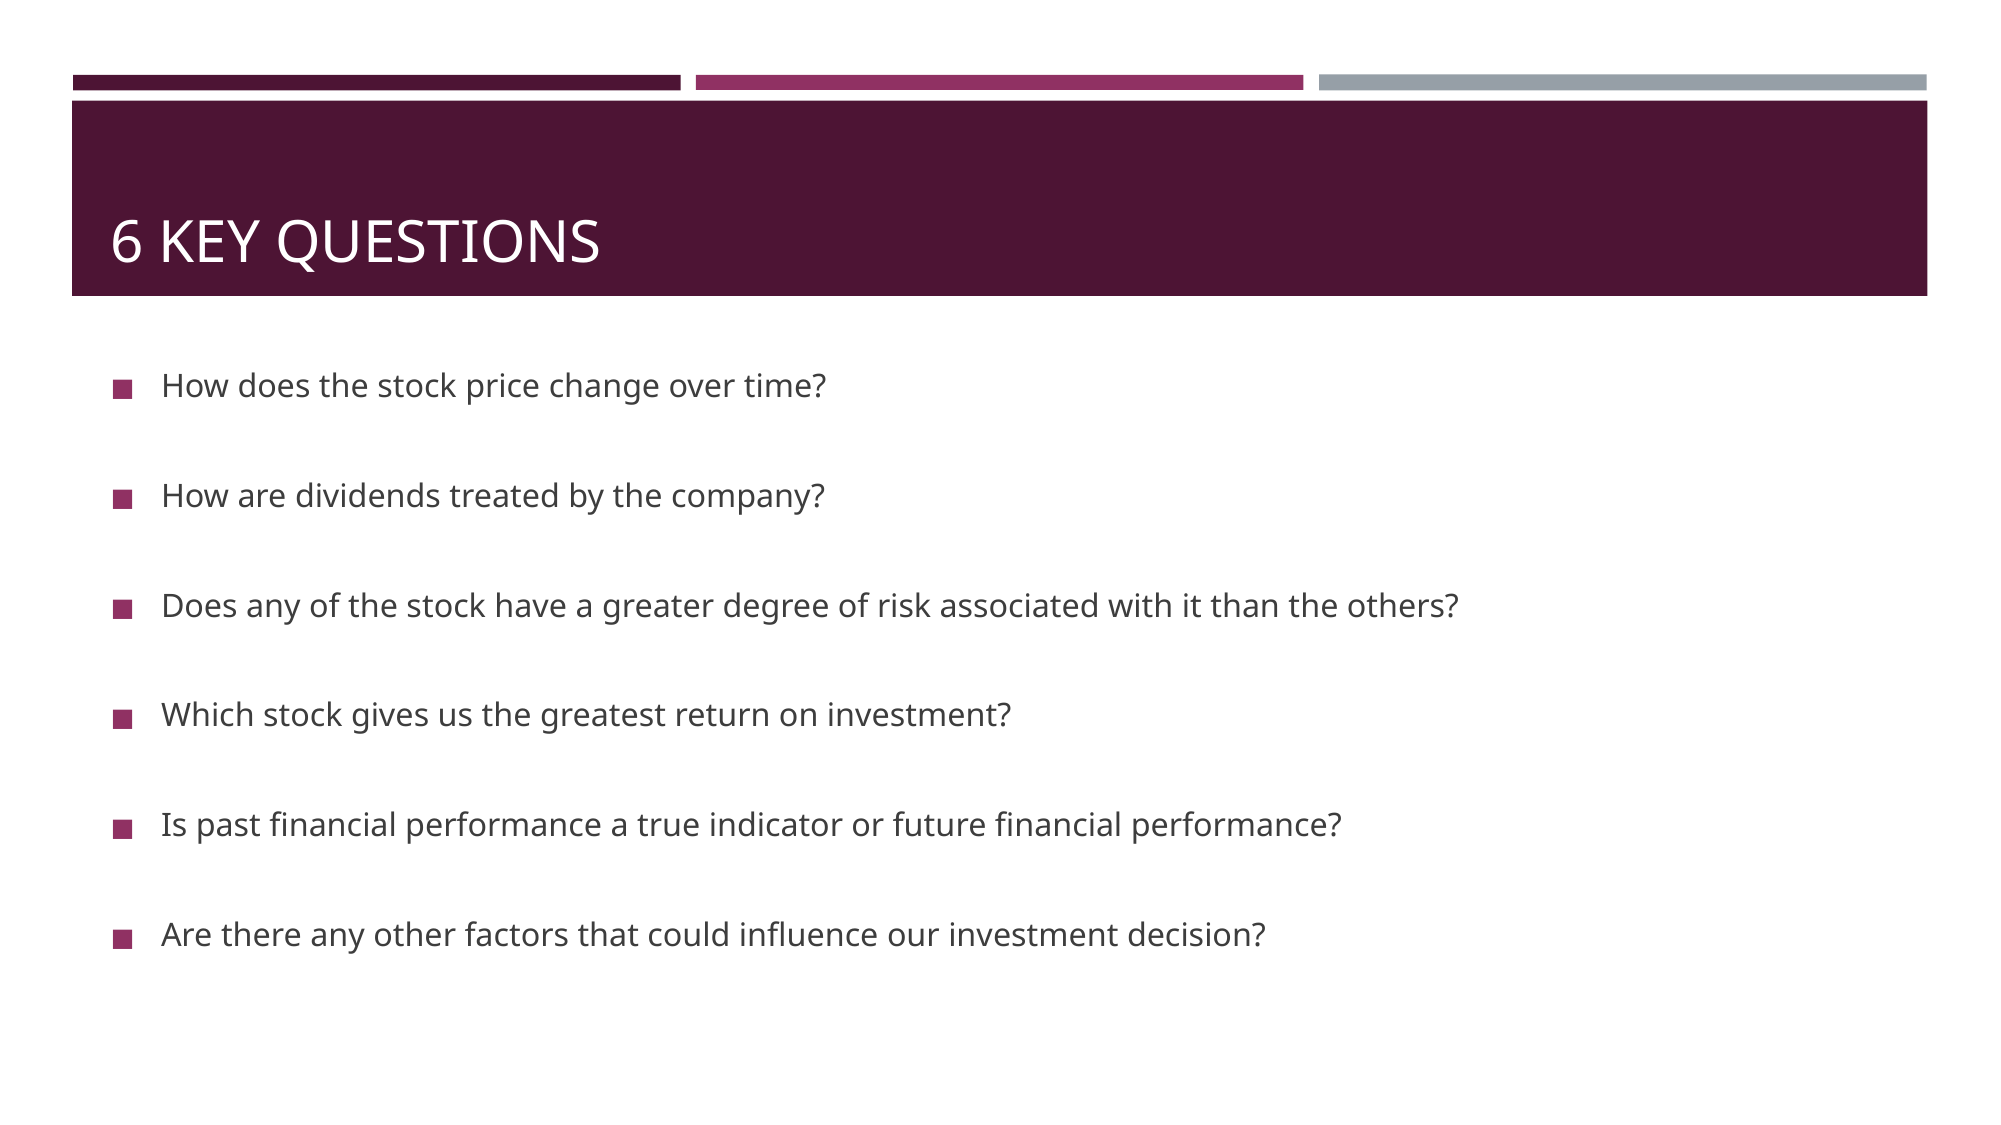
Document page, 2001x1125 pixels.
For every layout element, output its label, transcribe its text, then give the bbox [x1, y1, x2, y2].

title 6 KEY QUESTIONS [95, 115, 1905, 282]
list How does the stock price change over time? How are dividends treated by the company? Does any of the stock have a greater degree of risk associated with it than the others? Which stock gives us the greatest return on investment? Is past financial performance a true indicator or future financial performance? Are there any other factors that could influence our investment decision? [95, 357, 1905, 962]
